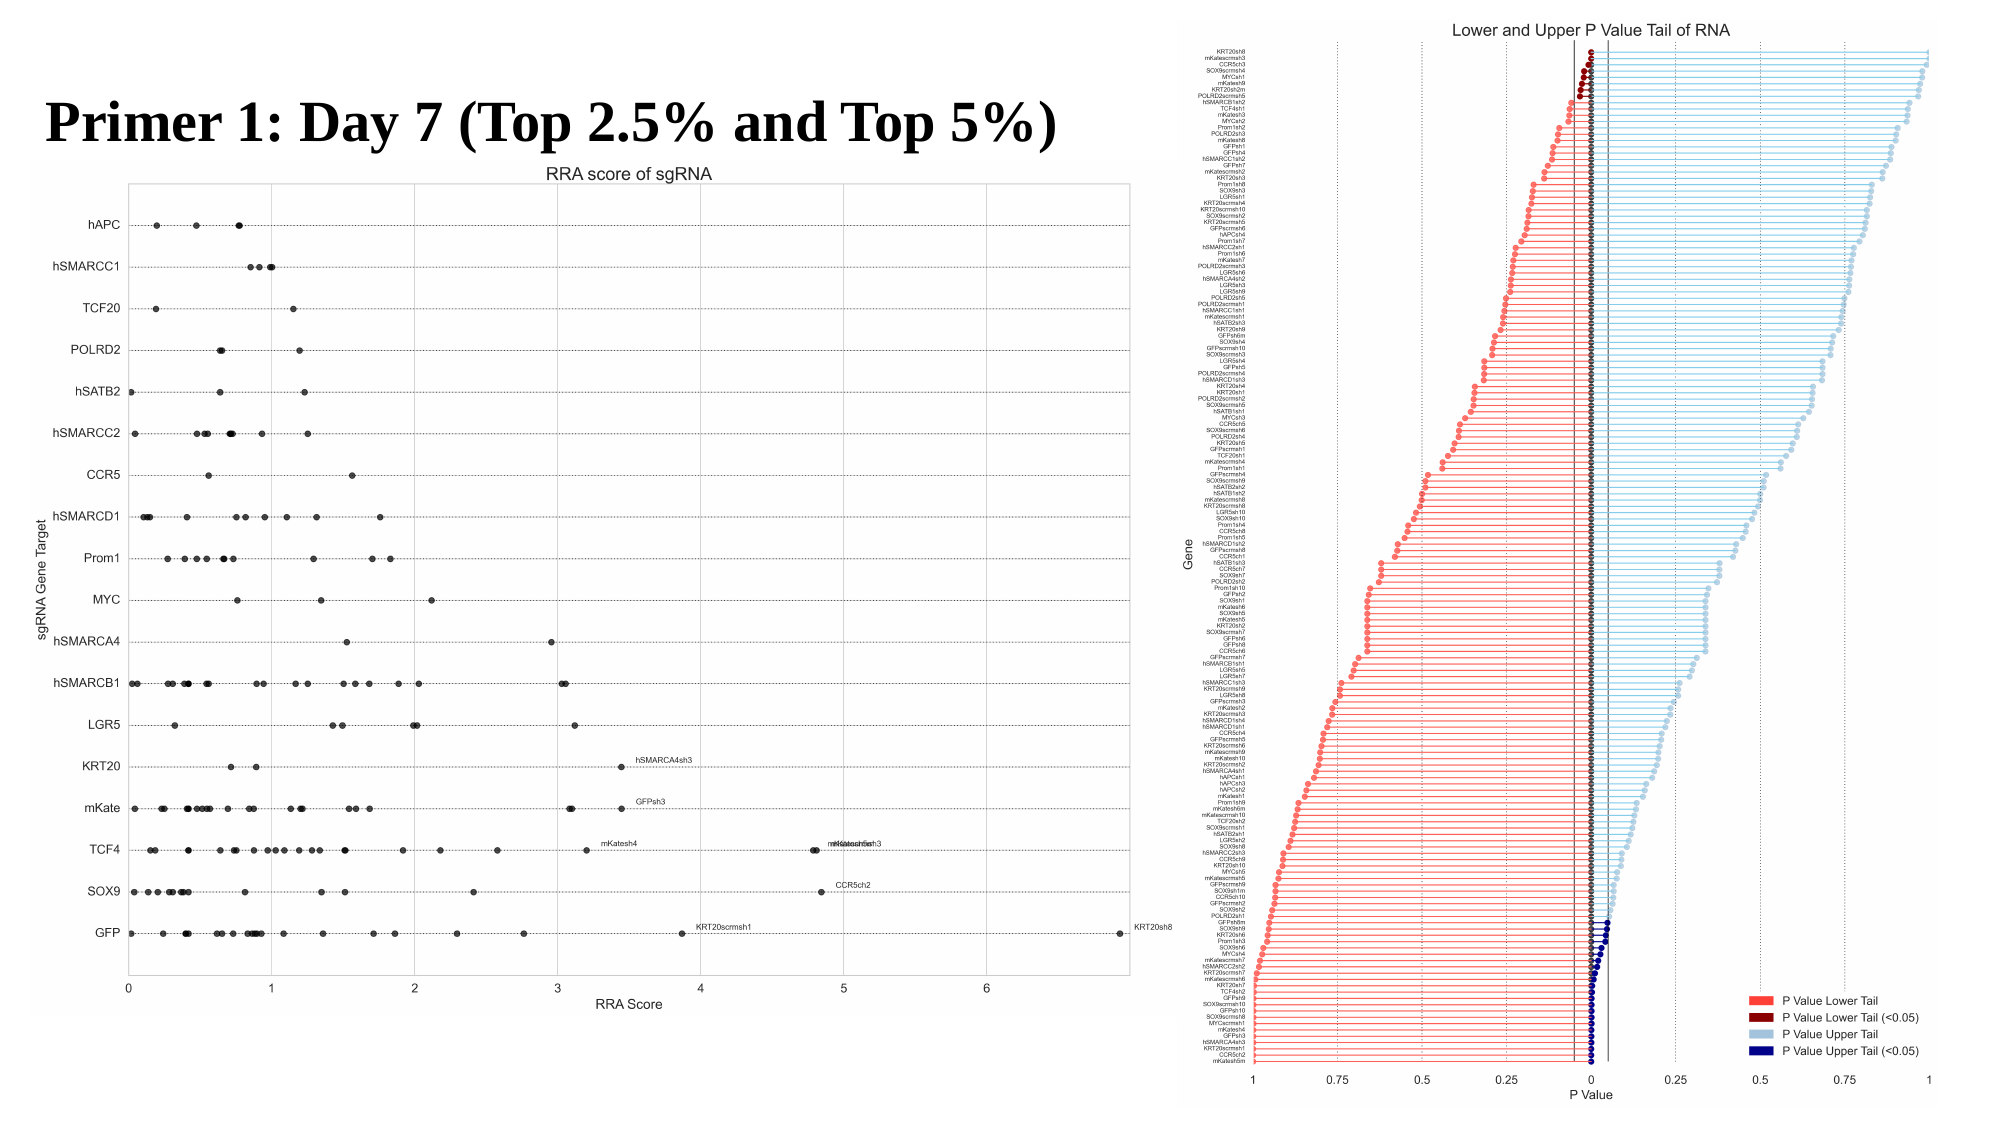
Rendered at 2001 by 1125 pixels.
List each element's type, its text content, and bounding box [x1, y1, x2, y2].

text_box Primer 1: Day 7 (Top 2.5% and Top 5%) [30, 75, 1121, 161]
picture [30, 17, 1938, 1107]
